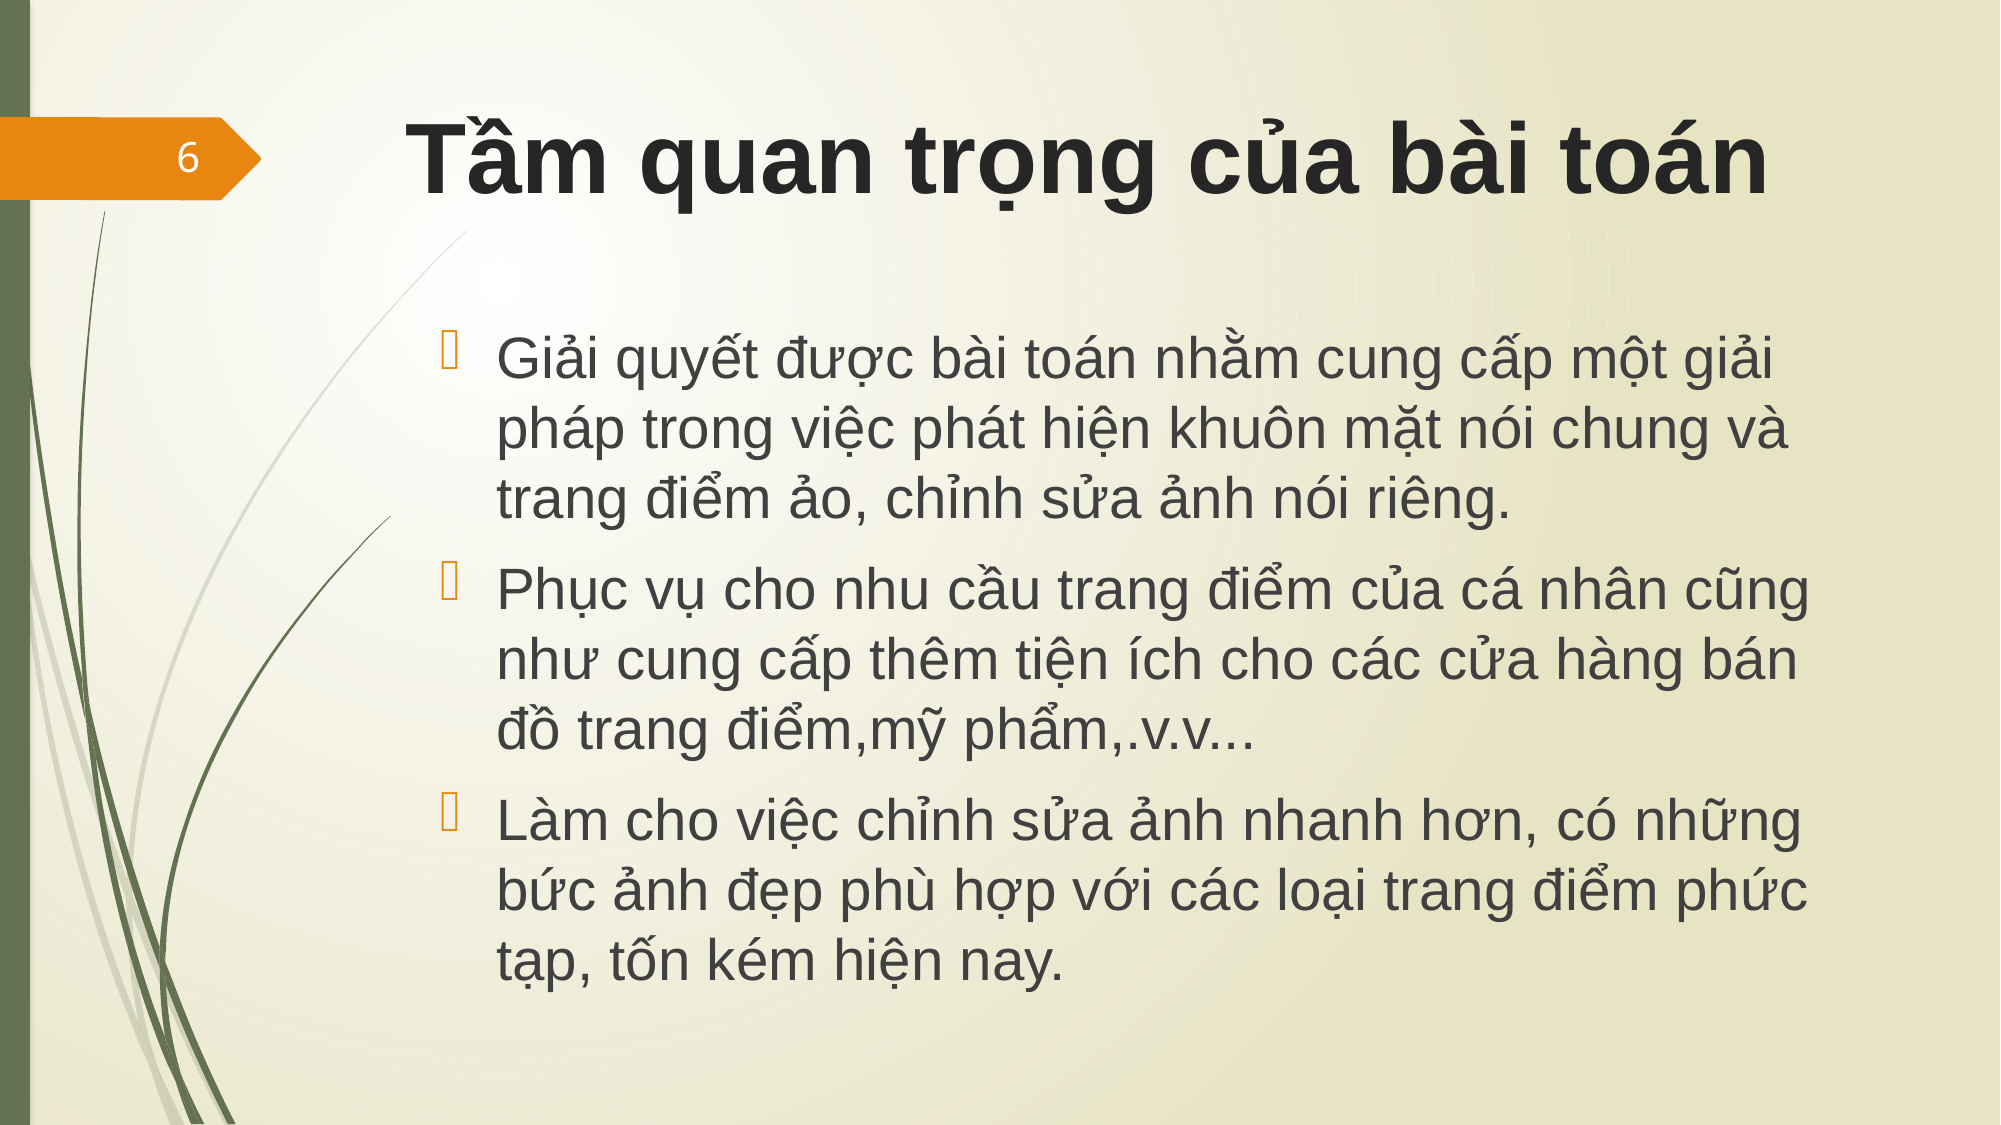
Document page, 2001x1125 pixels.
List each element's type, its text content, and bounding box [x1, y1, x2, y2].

title Tầm quan trọng của bài toán [390, 86, 1853, 252]
list Giải quyết được bài toán nhằm cung cấp một giải pháp trong việc phát hiện khuôn mặt nói chung và trang điểm ảo, chỉnh sửa ảnh nói riêng. Phục vụ cho nhu cầu trang điểm của cá nhân cũng như cung cấp thêm tiện ích cho các cửa hàng bán đồ trang điểm,mỹ phẩm,.v.v... Làm cho việc chỉnh sửa ảnh nhanh hơn, có những bức ảnh đẹp phù hợp với các loại trang điểm phức tạp, tốn kém hiện nay. [424, 313, 1831, 1101]
slide_number 6 [87, 129, 216, 190]
